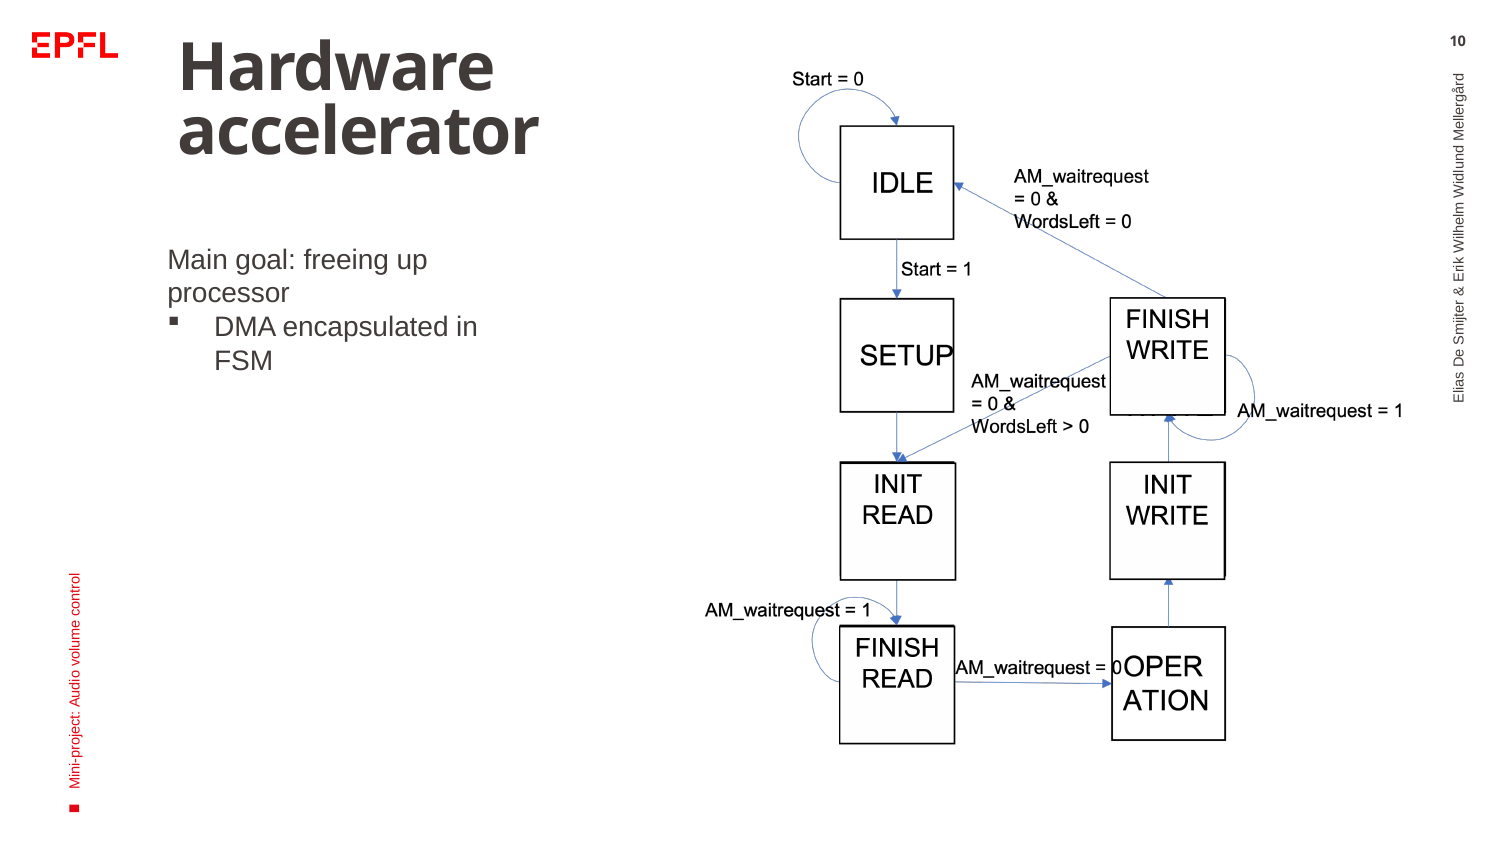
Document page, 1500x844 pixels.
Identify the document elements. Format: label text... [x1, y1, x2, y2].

text_box Main goal: freeing up processor DMA encapsulated in FSM [152, 233, 510, 384]
slide_number Mini-project: Audio volume control [0, 256, 149, 805]
slide_number 10 [1415, 32, 1500, 59]
picture [21, 21, 129, 69]
title Hardware accelerator [148, 39, 750, 216]
picture [692, 60, 1416, 767]
footer Elias De Smijter & Erik Wilhelm Widlund Mellergård [1415, 59, 1500, 641]
